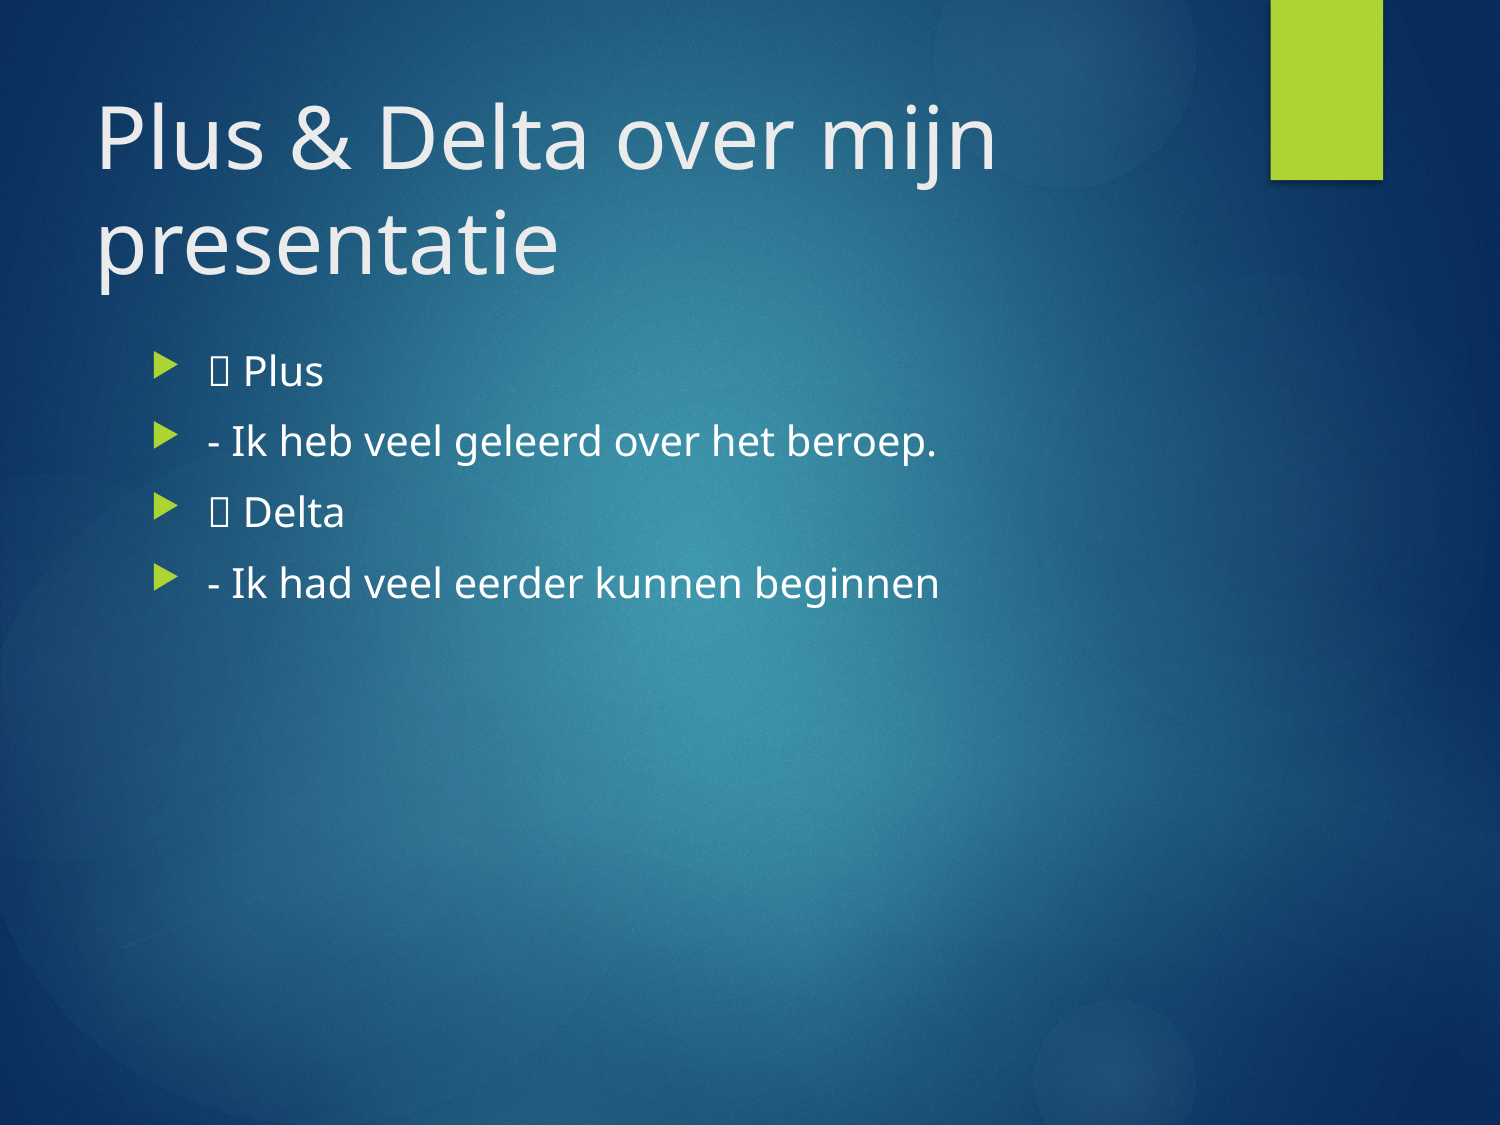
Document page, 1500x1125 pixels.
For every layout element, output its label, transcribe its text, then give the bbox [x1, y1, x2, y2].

title Plus & Delta over mijn presentatie [79, 74, 1237, 304]
list ✅ Plus - Ik heb veel geleerd over het beroep. 🔺 Delta - Ik had veel eerder kunnen beginnen [135, 336, 1237, 1025]
